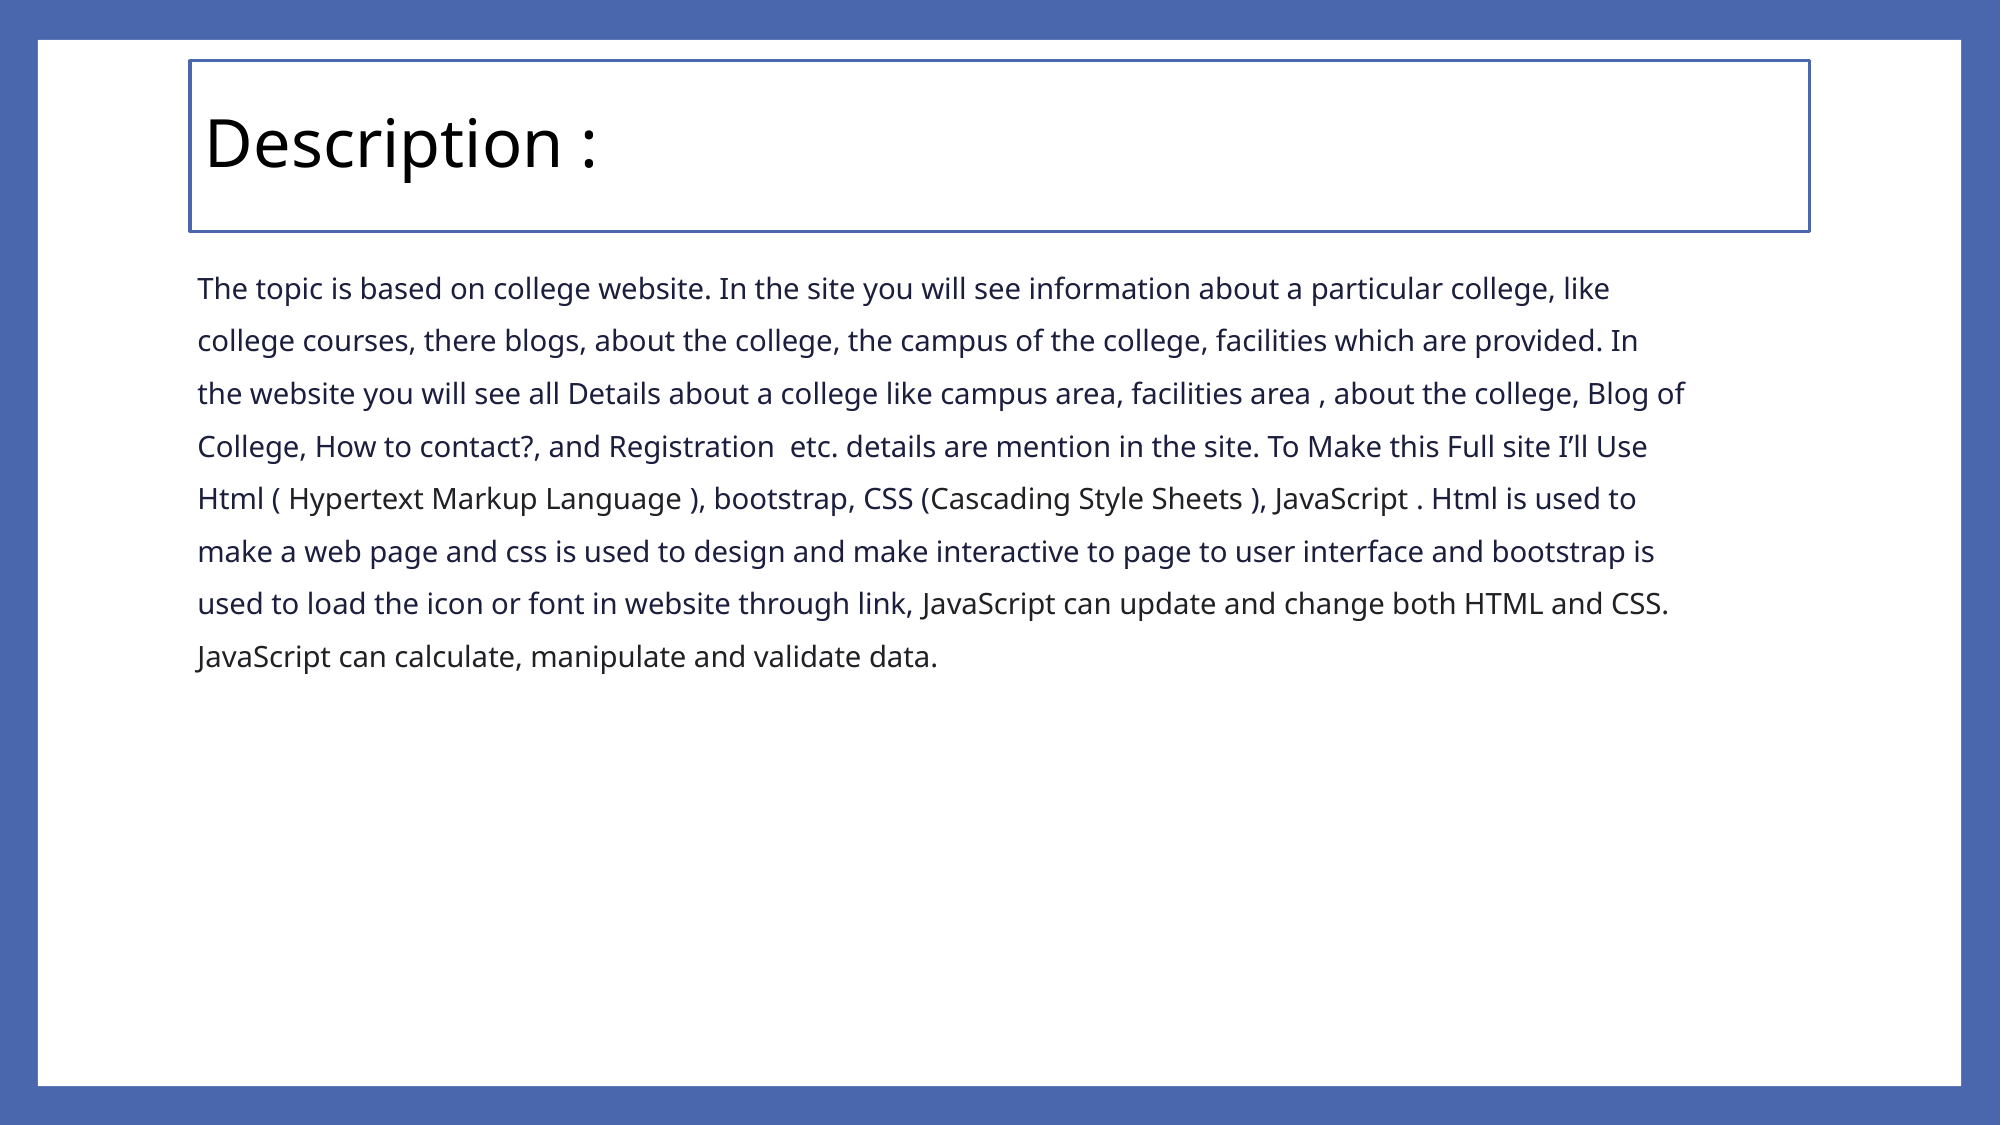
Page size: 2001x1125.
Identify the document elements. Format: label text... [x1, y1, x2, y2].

list The topic is based on college website. In the site you will see information about a particular college, like college courses, there blogs, about the college, the campus of the college, facilities which are provided. In the website you will see all Details about a college like campus area, facilities area , about the college, Blog of College, How to contact?, and Registration etc. details are mention in the site. To Make this Full site I’ll Use Html ( Hypertext Markup Language ), bootstrap, CSS (Cascading Style Sheets ), JavaScript . Html is used to make a web page and css is used to design and make interactive to page to user interface and bootstrap is used to load the icon or font in website through link, JavaScript can update and change both HTML and CSS. JavaScript can calculate, manipulate and validate data. [176, 244, 1704, 685]
title Description : [188, 59, 1811, 233]
